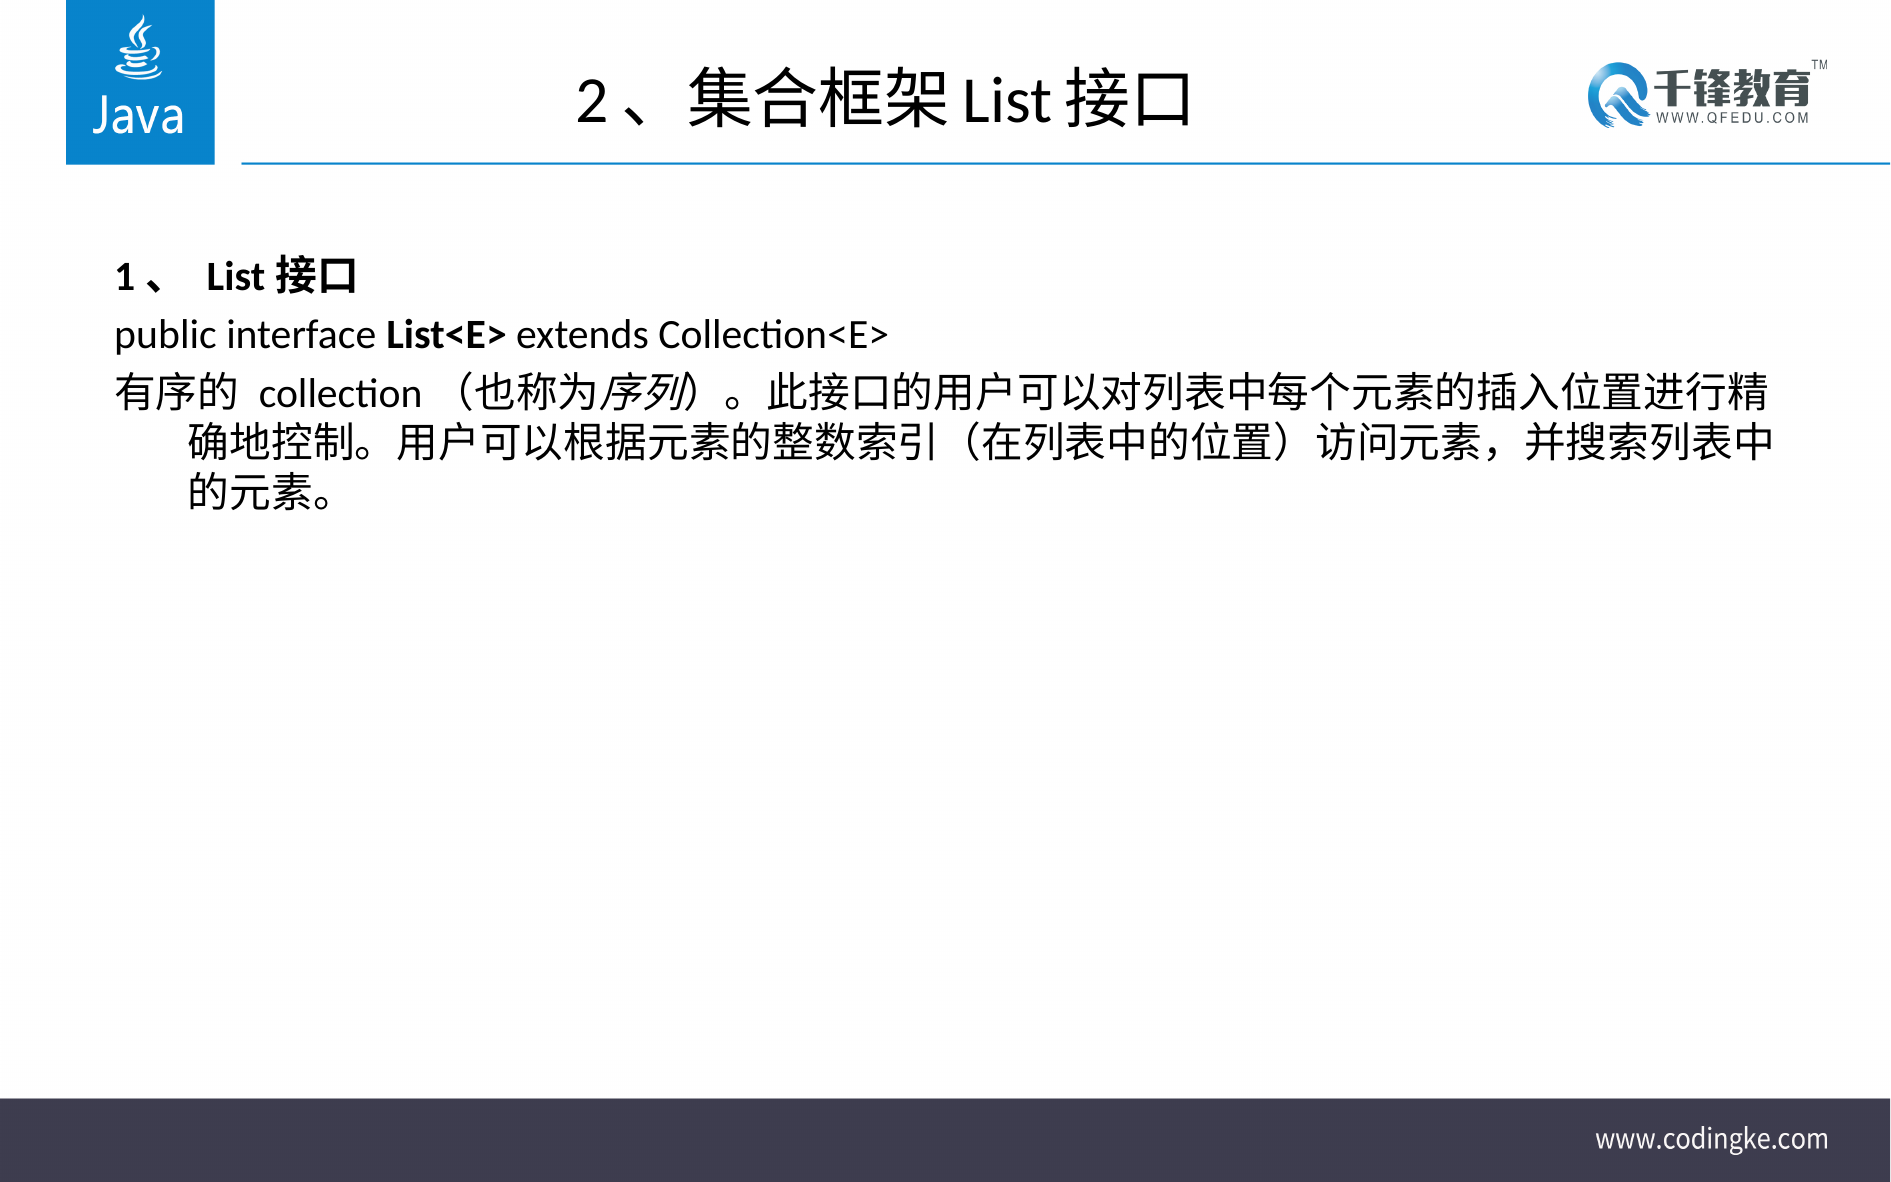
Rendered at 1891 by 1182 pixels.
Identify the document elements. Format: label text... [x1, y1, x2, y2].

picture [0, 0, 1891, 1182]
list 1、 List接口 public interface List<E> extends Collection<E> 有序的 collection（也称为序列）。此接口的用户可以对列表中每个元素的插入位置进行精确地控制。用户可以根据元素的整数索引（在列表中的位置）访问元素，并搜索列表中的元素。 [94, 239, 1796, 1036]
title 2、集合框架List接口 [236, 47, 1536, 147]
